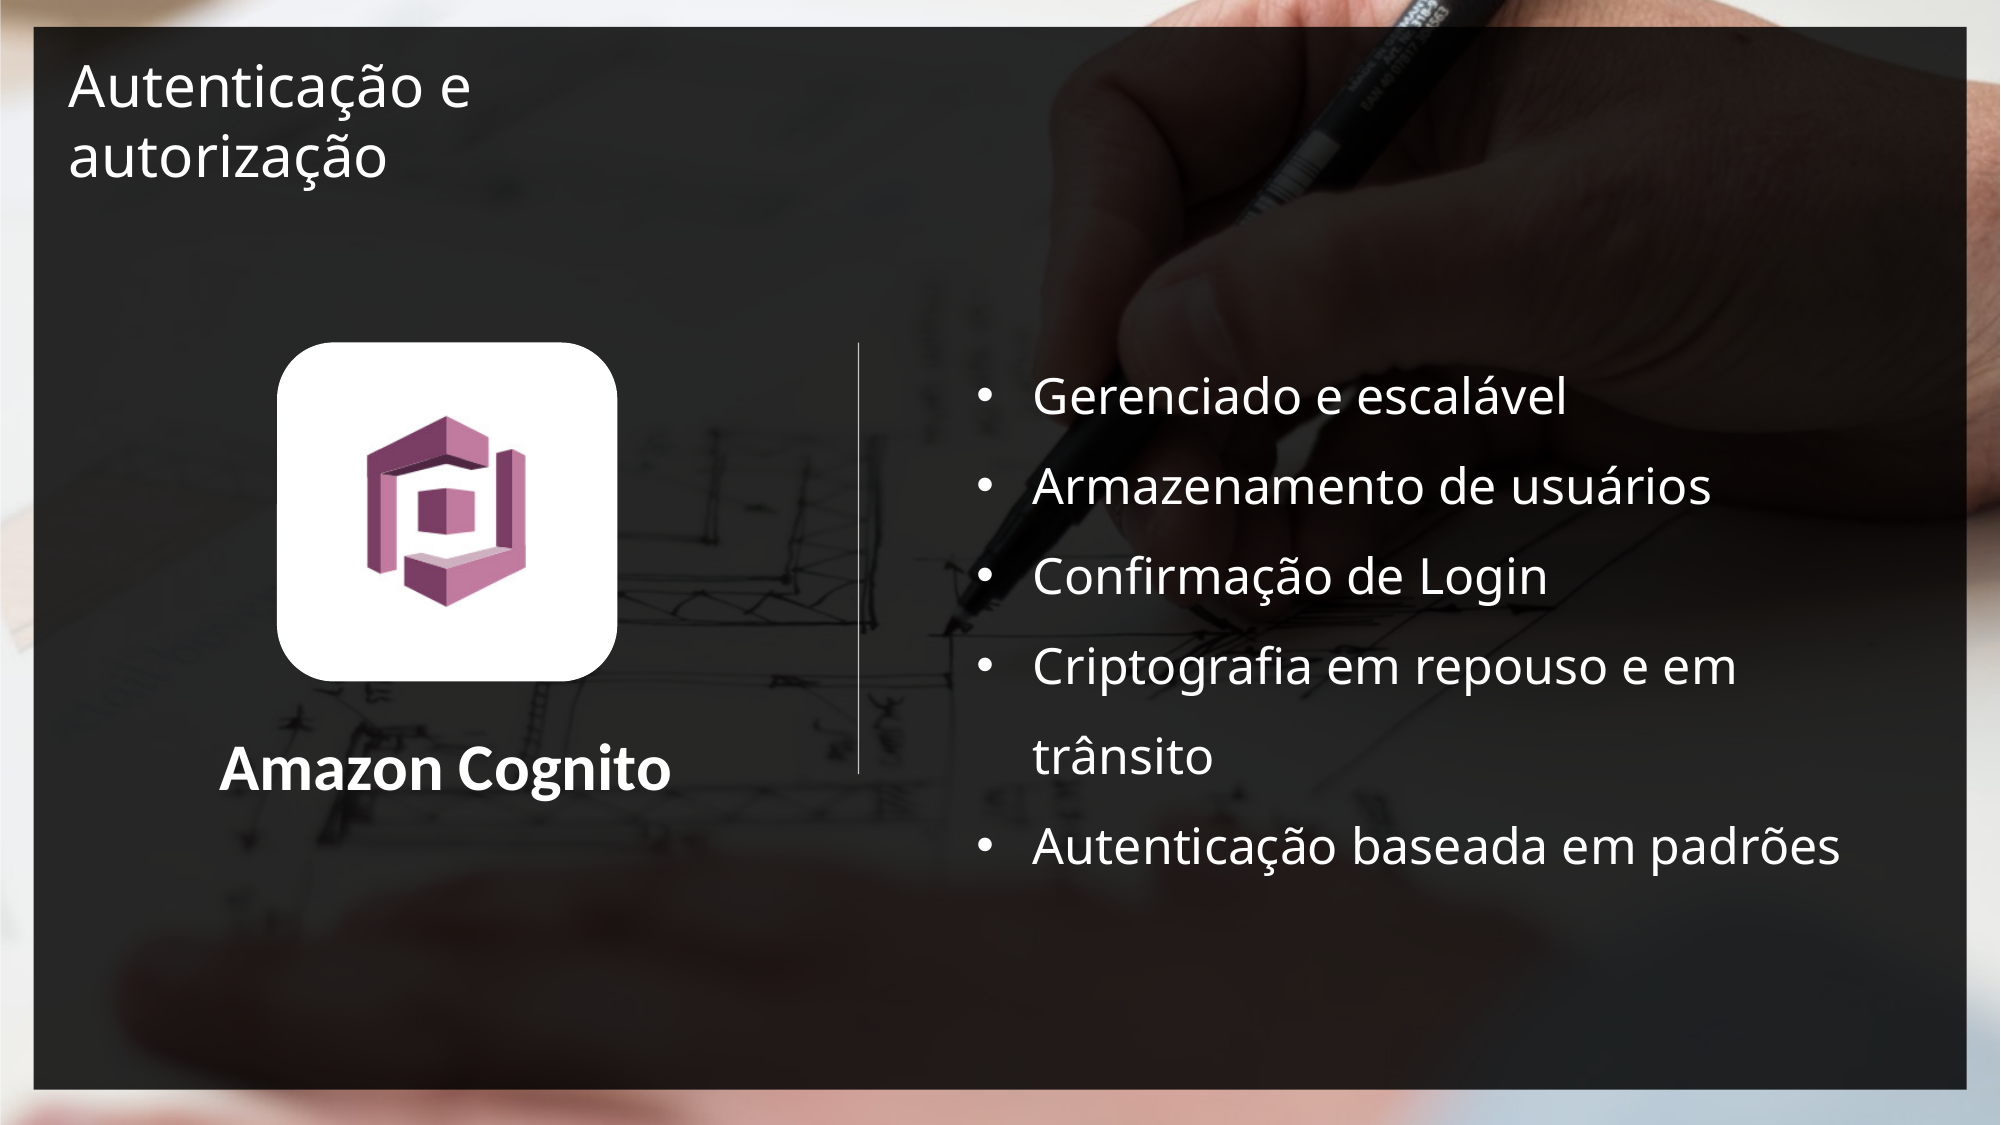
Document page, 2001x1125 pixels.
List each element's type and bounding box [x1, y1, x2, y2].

picture [0, 0, 2000, 1125]
text_box [276, 342, 618, 682]
